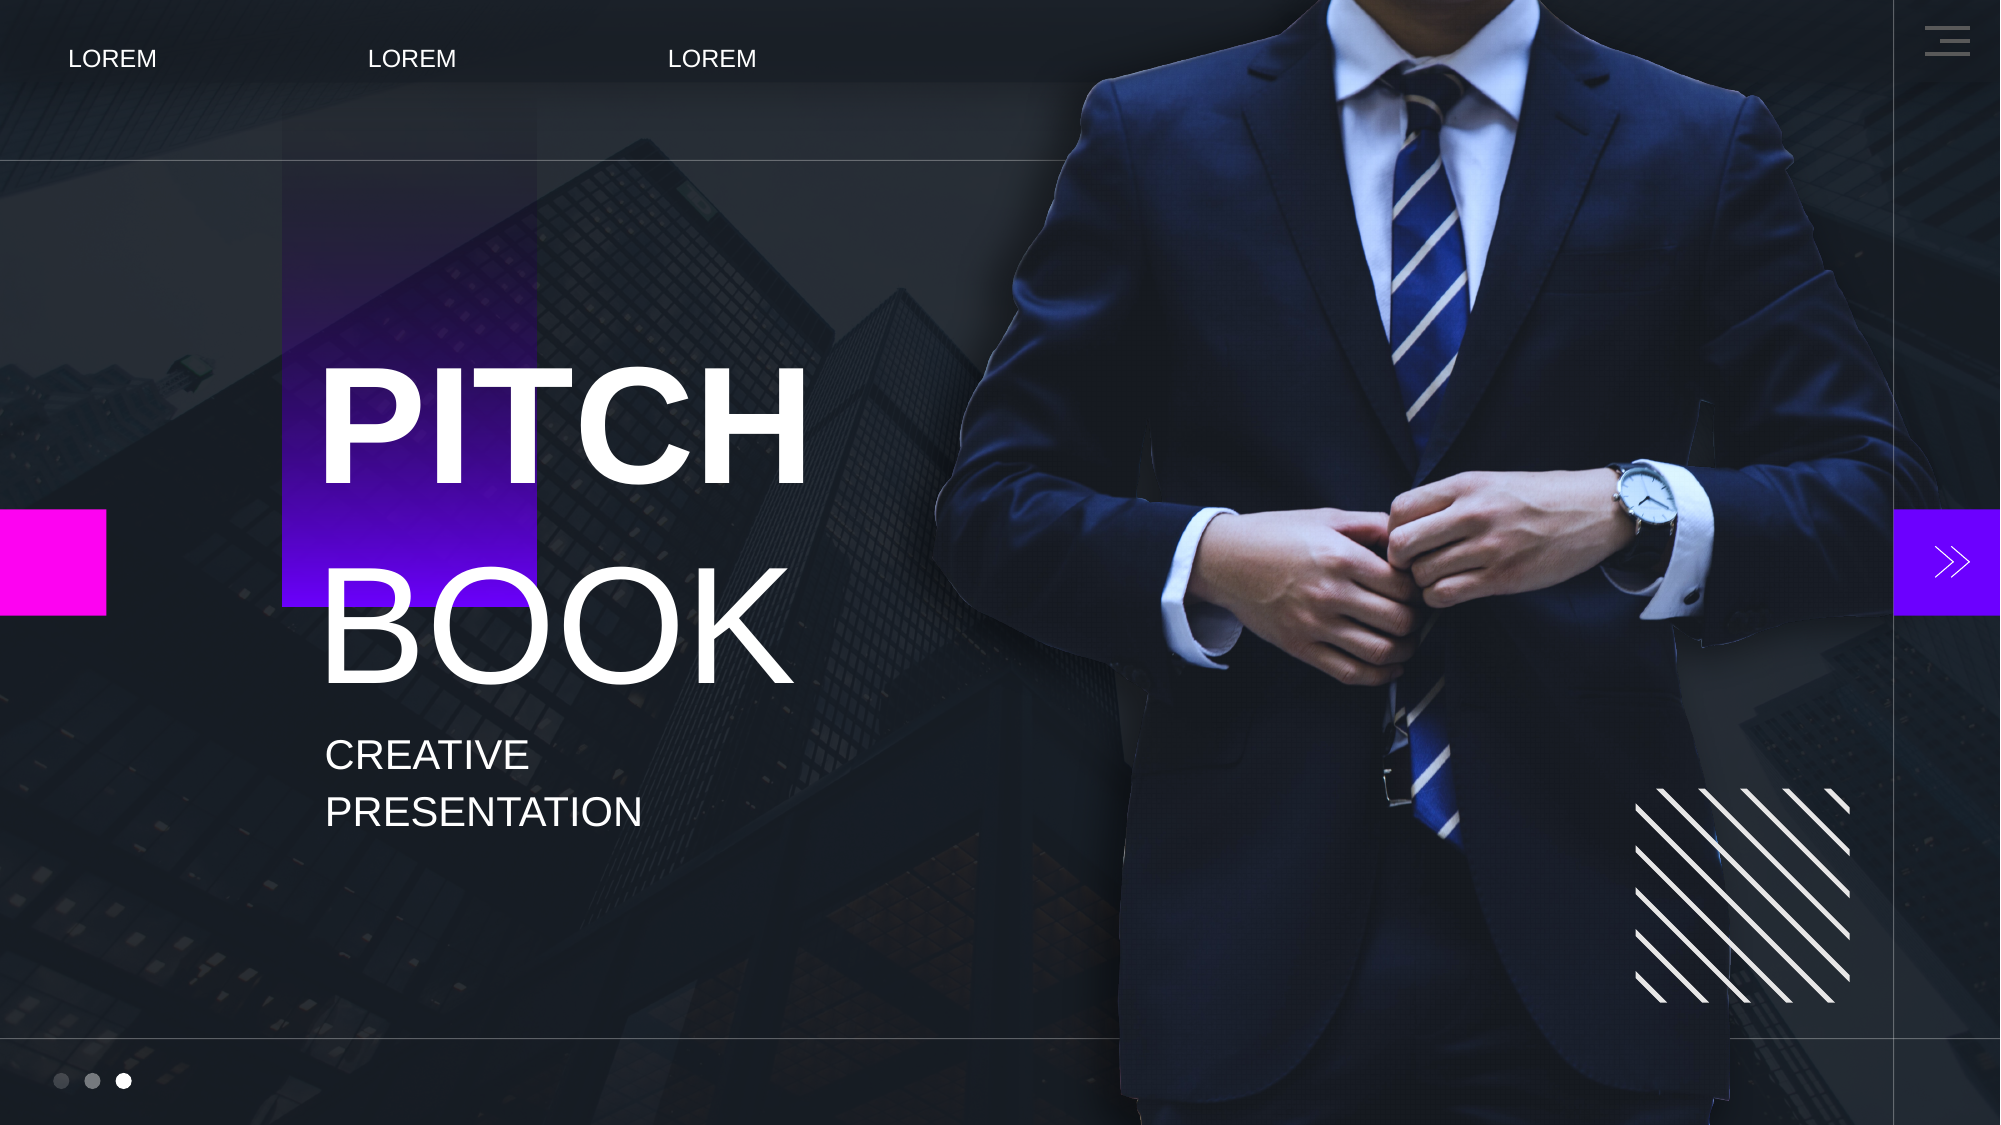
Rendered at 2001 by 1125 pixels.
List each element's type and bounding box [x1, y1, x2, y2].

picture [1894, 0, 2000, 1125]
text_box [1935, 546, 1951, 578]
picture [0, 0, 1893, 1125]
text_box [1951, 546, 1970, 578]
text_box [1925, 27, 1970, 55]
